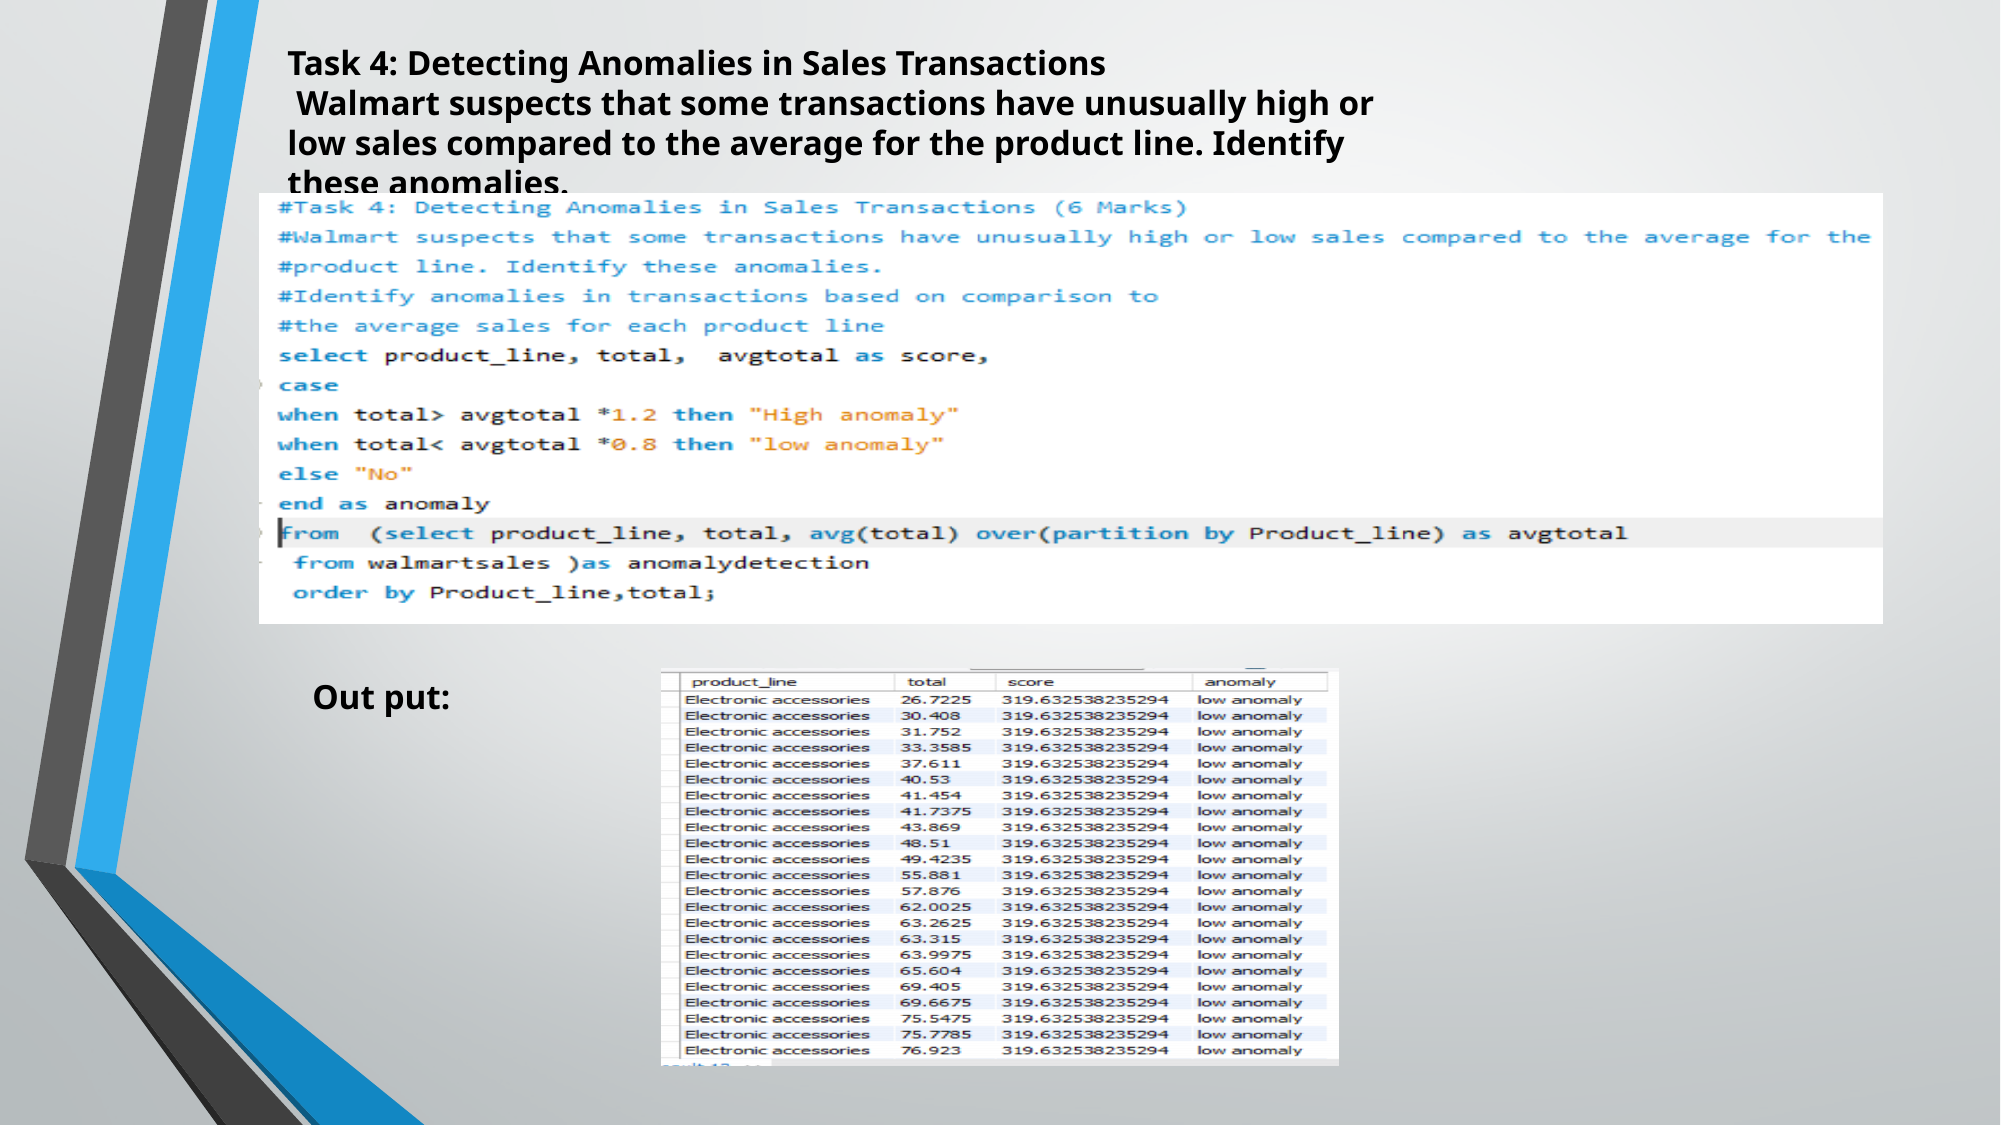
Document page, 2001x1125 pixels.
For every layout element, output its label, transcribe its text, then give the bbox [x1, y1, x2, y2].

picture [661, 668, 1339, 1066]
text_box Out put: [297, 668, 500, 724]
text_box Task 4: Detecting Anomalies in Sales Transactions Walmart suspects that some transactions have unusually high or low sales compared to the average for the product line. Identify these anomalies. [272, 34, 1398, 193]
picture [259, 193, 1883, 624]
